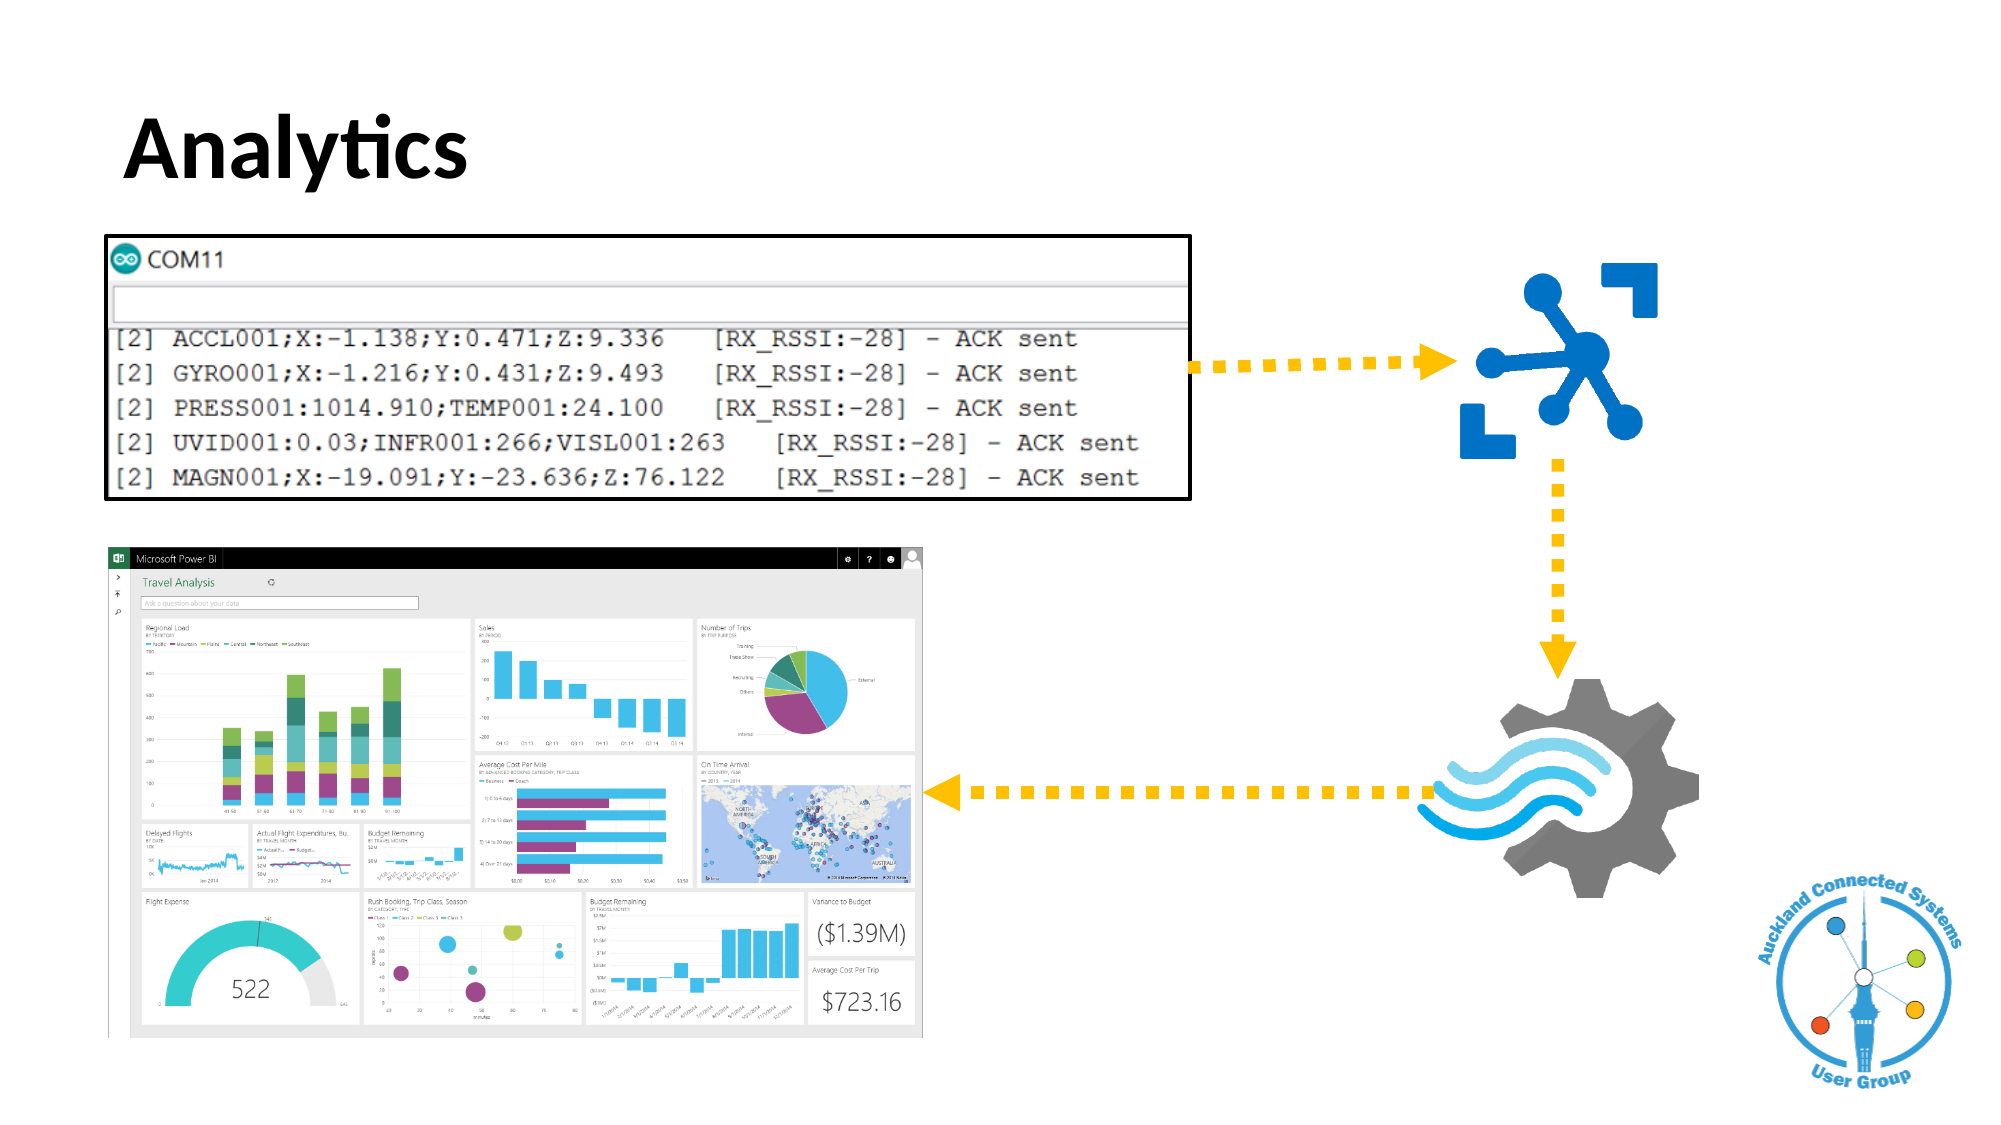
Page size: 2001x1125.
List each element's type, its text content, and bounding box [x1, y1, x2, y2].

text_box Analytics [108, 87, 1609, 211]
picture [1457, 262, 1659, 460]
picture [107, 547, 923, 1038]
picture [1350, 679, 1971, 1103]
picture [107, 237, 1189, 498]
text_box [1188, 361, 1458, 368]
